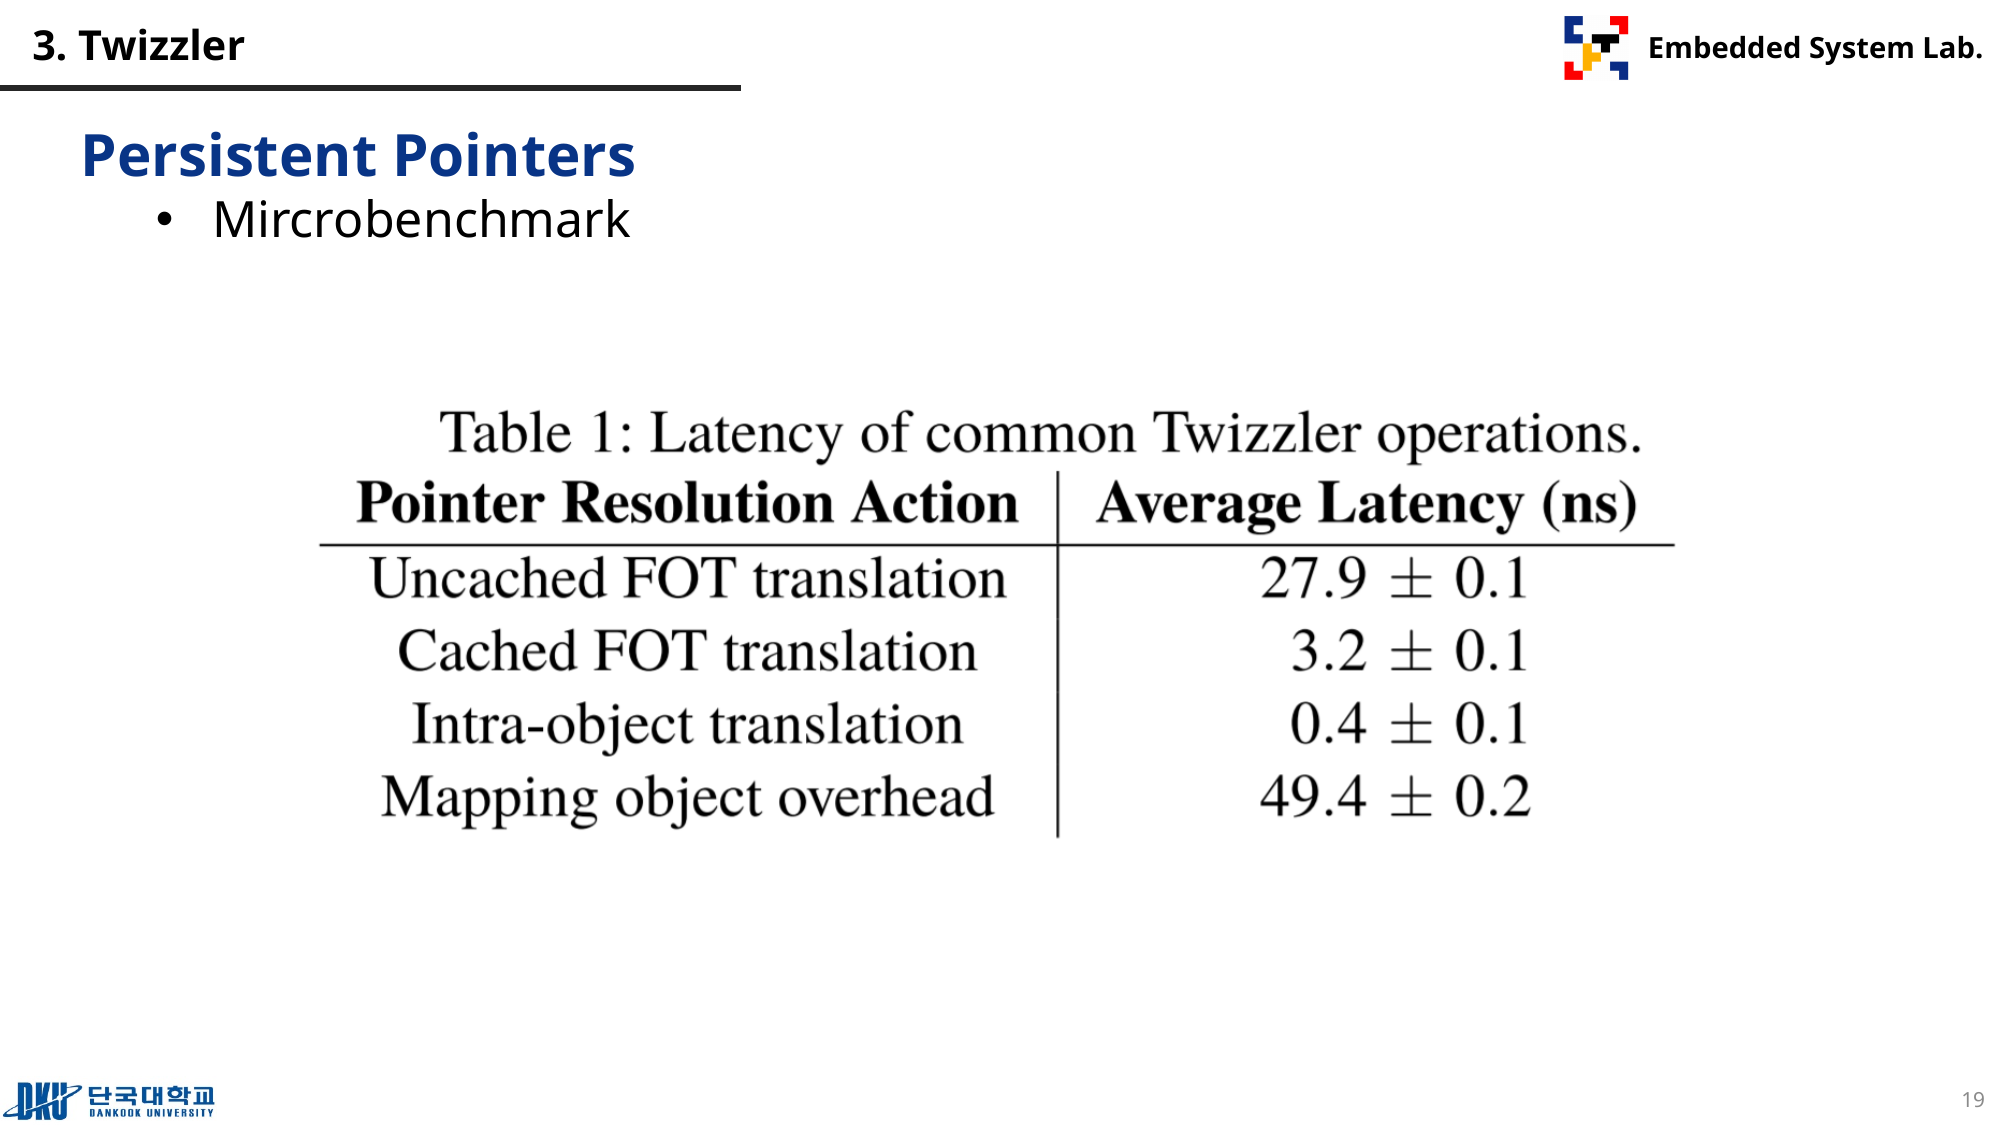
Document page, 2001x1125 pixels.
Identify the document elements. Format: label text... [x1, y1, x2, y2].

title 3. Twizzler [17, 17, 1474, 78]
text_box Persistent Pointers Mircrobenchmark [66, 110, 1934, 316]
slide_number 19 [1550, 1076, 2000, 1125]
picture [308, 372, 1692, 843]
picture [1563, 15, 1629, 81]
picture [0, 1076, 217, 1125]
